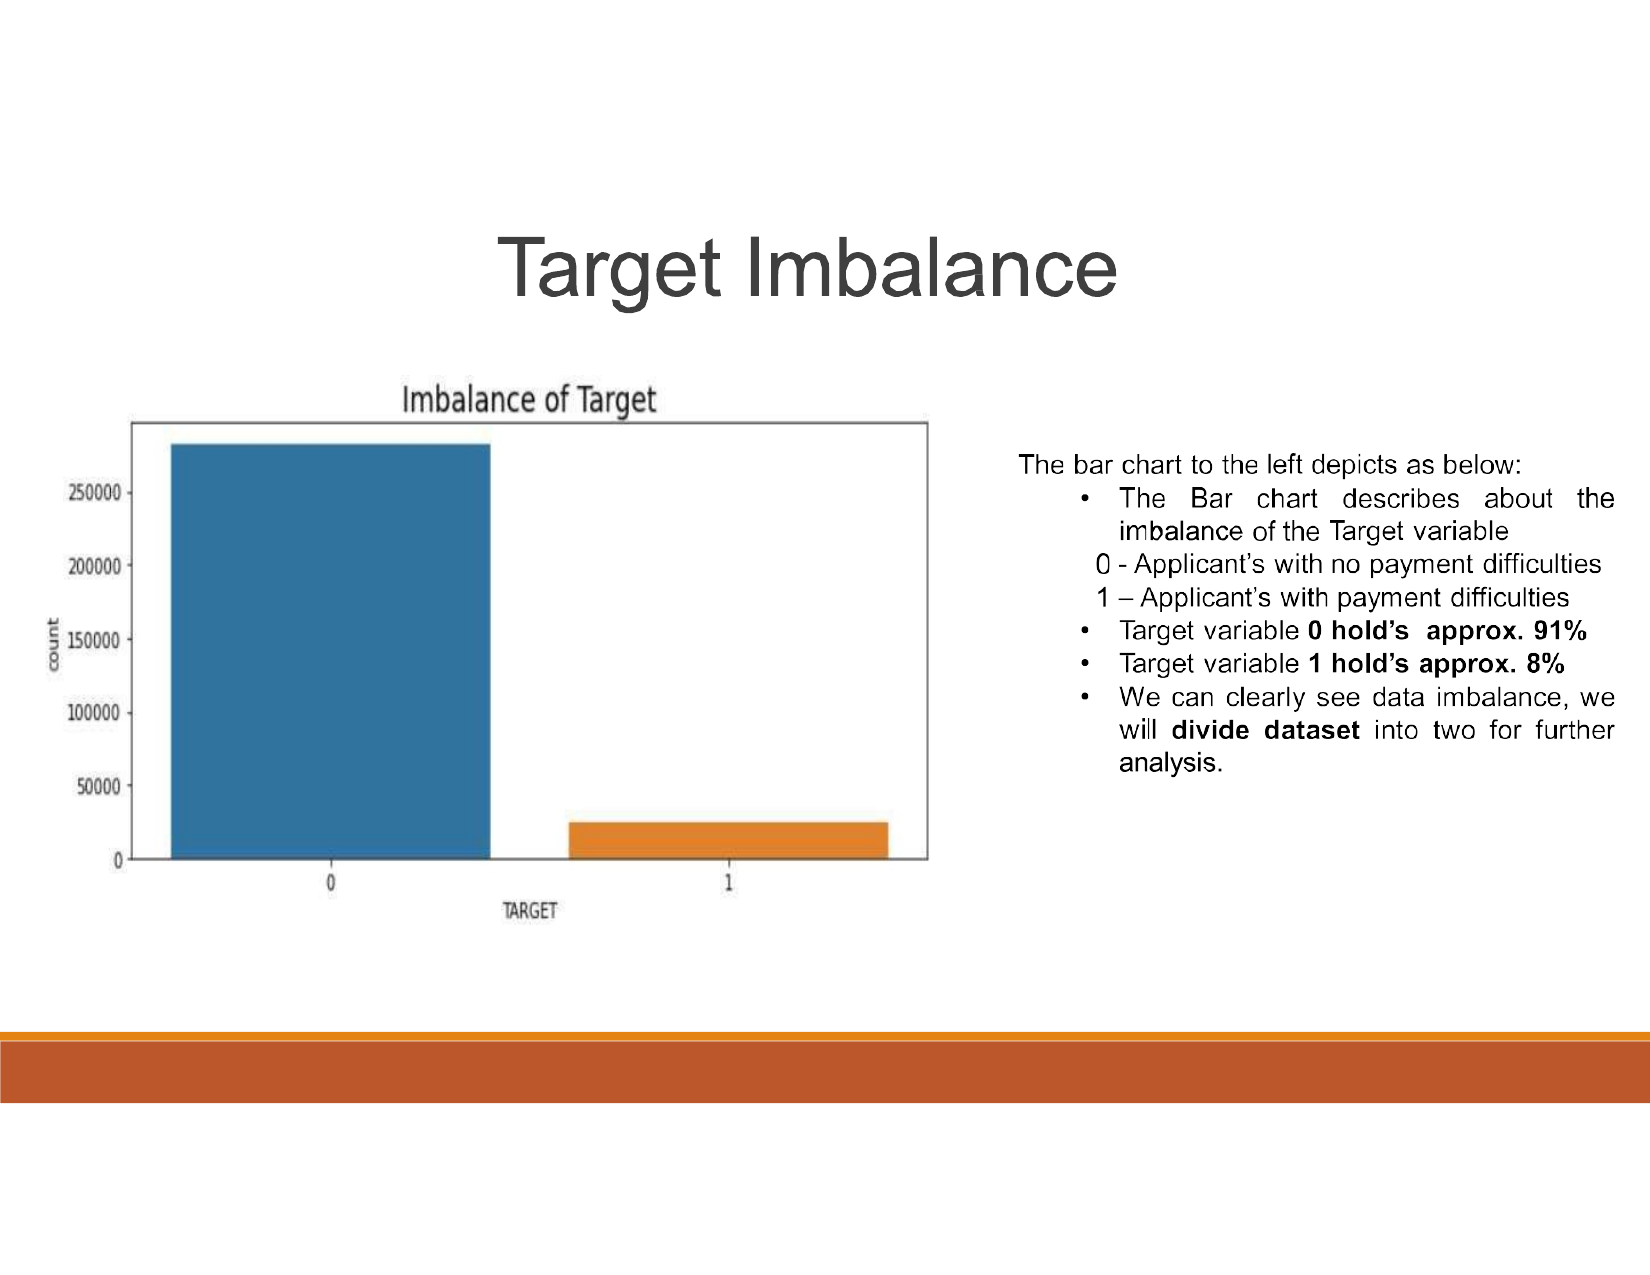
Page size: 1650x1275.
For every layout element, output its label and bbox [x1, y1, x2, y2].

text_box [1170, 757, 1196, 778]
text_box [1076, 252, 1117, 297]
text_box [1120, 520, 1243, 541]
text_box [1036, 252, 1074, 297]
text_box [586, 252, 611, 296]
text_box [699, 238, 721, 297]
text_box [1081, 494, 1089, 502]
text_box [1119, 487, 1165, 508]
text_box [45, 375, 930, 925]
text_box [1149, 757, 1163, 772]
text_box [1203, 757, 1216, 772]
text_box [839, 236, 877, 297]
text_box [1444, 453, 1520, 475]
text_box [1577, 487, 1615, 508]
text_box [1257, 453, 1459, 508]
text_box [1135, 757, 1148, 772]
text_box [1081, 626, 1089, 634]
text_box [1120, 757, 1134, 772]
text_box [1192, 487, 1233, 508]
text_box [929, 236, 937, 296]
text_box [945, 252, 985, 297]
text_box [1118, 520, 1615, 739]
text_box [771, 252, 830, 296]
text_box [1098, 586, 1106, 607]
text_box [750, 236, 759, 296]
text_box [1118, 718, 1156, 739]
text_box [882, 252, 922, 297]
text_box [497, 236, 545, 296]
text_box [1075, 454, 1257, 474]
text_box [656, 252, 696, 297]
text_box [1081, 692, 1089, 700]
text_box [993, 252, 1028, 296]
text_box [1485, 487, 1553, 508]
text_box [1081, 659, 1089, 666]
text_box [1018, 454, 1064, 474]
text_box [610, 252, 649, 314]
text_box [1096, 553, 1110, 574]
text_box [539, 252, 579, 297]
